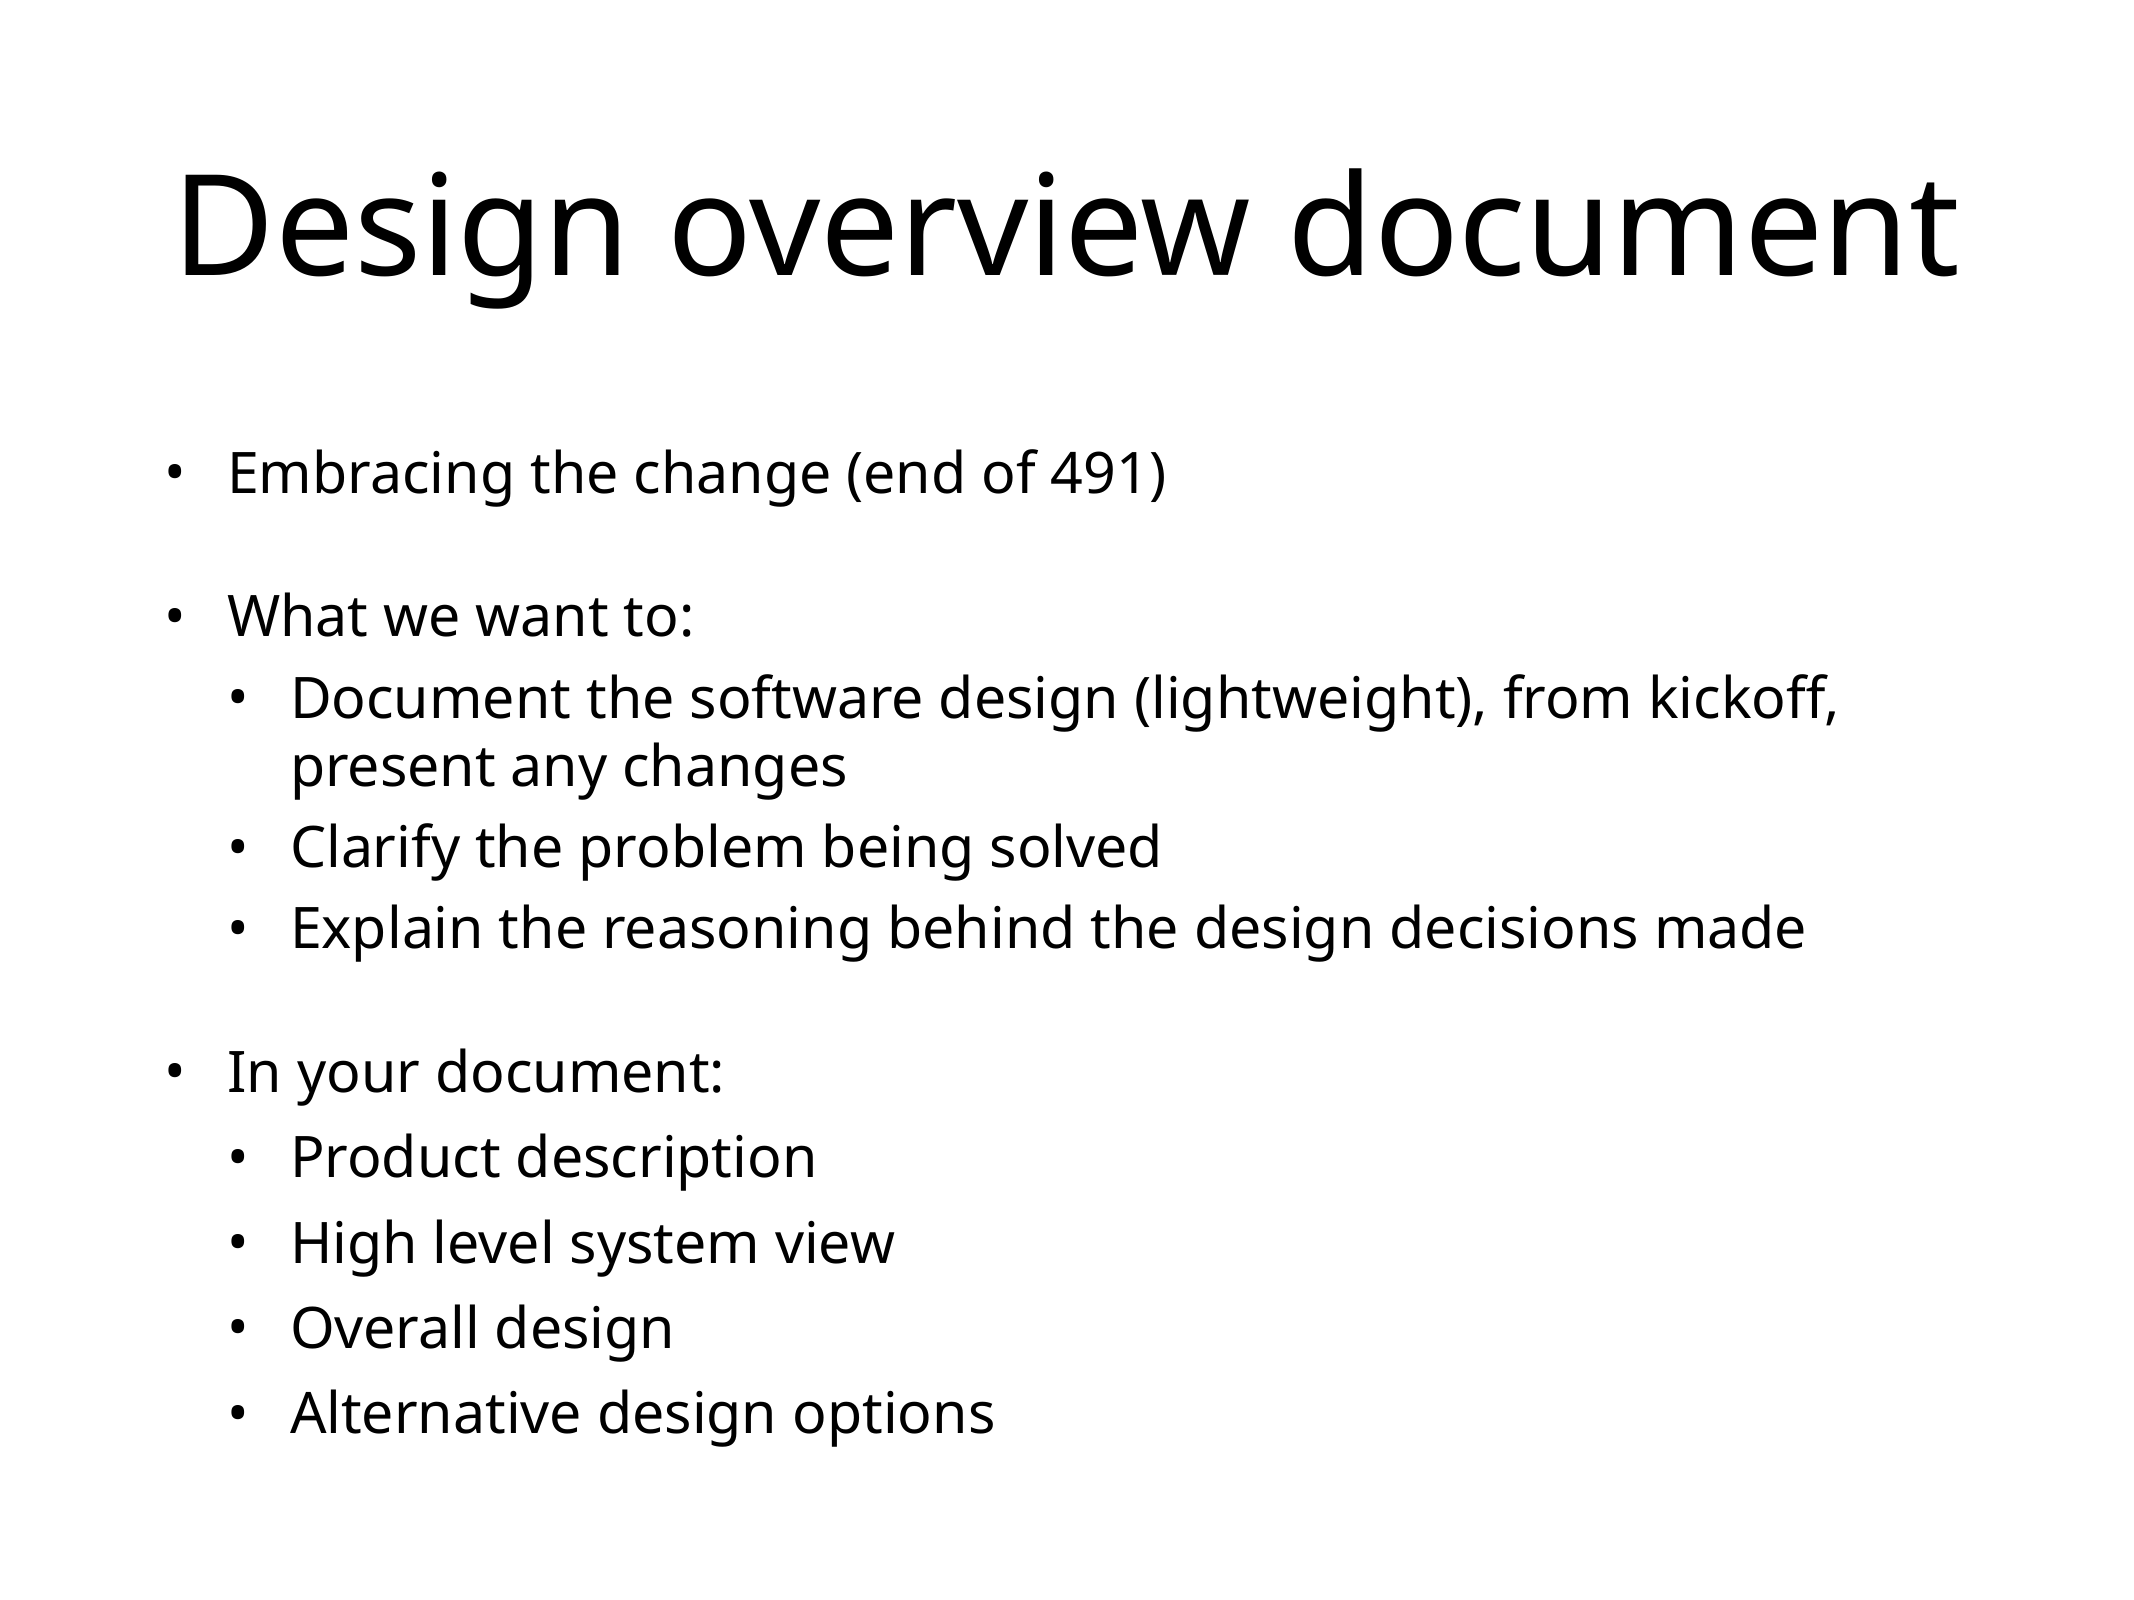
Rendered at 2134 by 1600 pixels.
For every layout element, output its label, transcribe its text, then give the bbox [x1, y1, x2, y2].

list Embracing the change (end of 491) What we want to: Document the software design (lightweight), from kickoff, present any changes Clarify the problem being solved Explain the reasoning behind the design decisions made In your document: Product description High level system view Overall design Alternative design options [156, 425, 1978, 1457]
title Design overview document [156, 41, 1978, 396]
